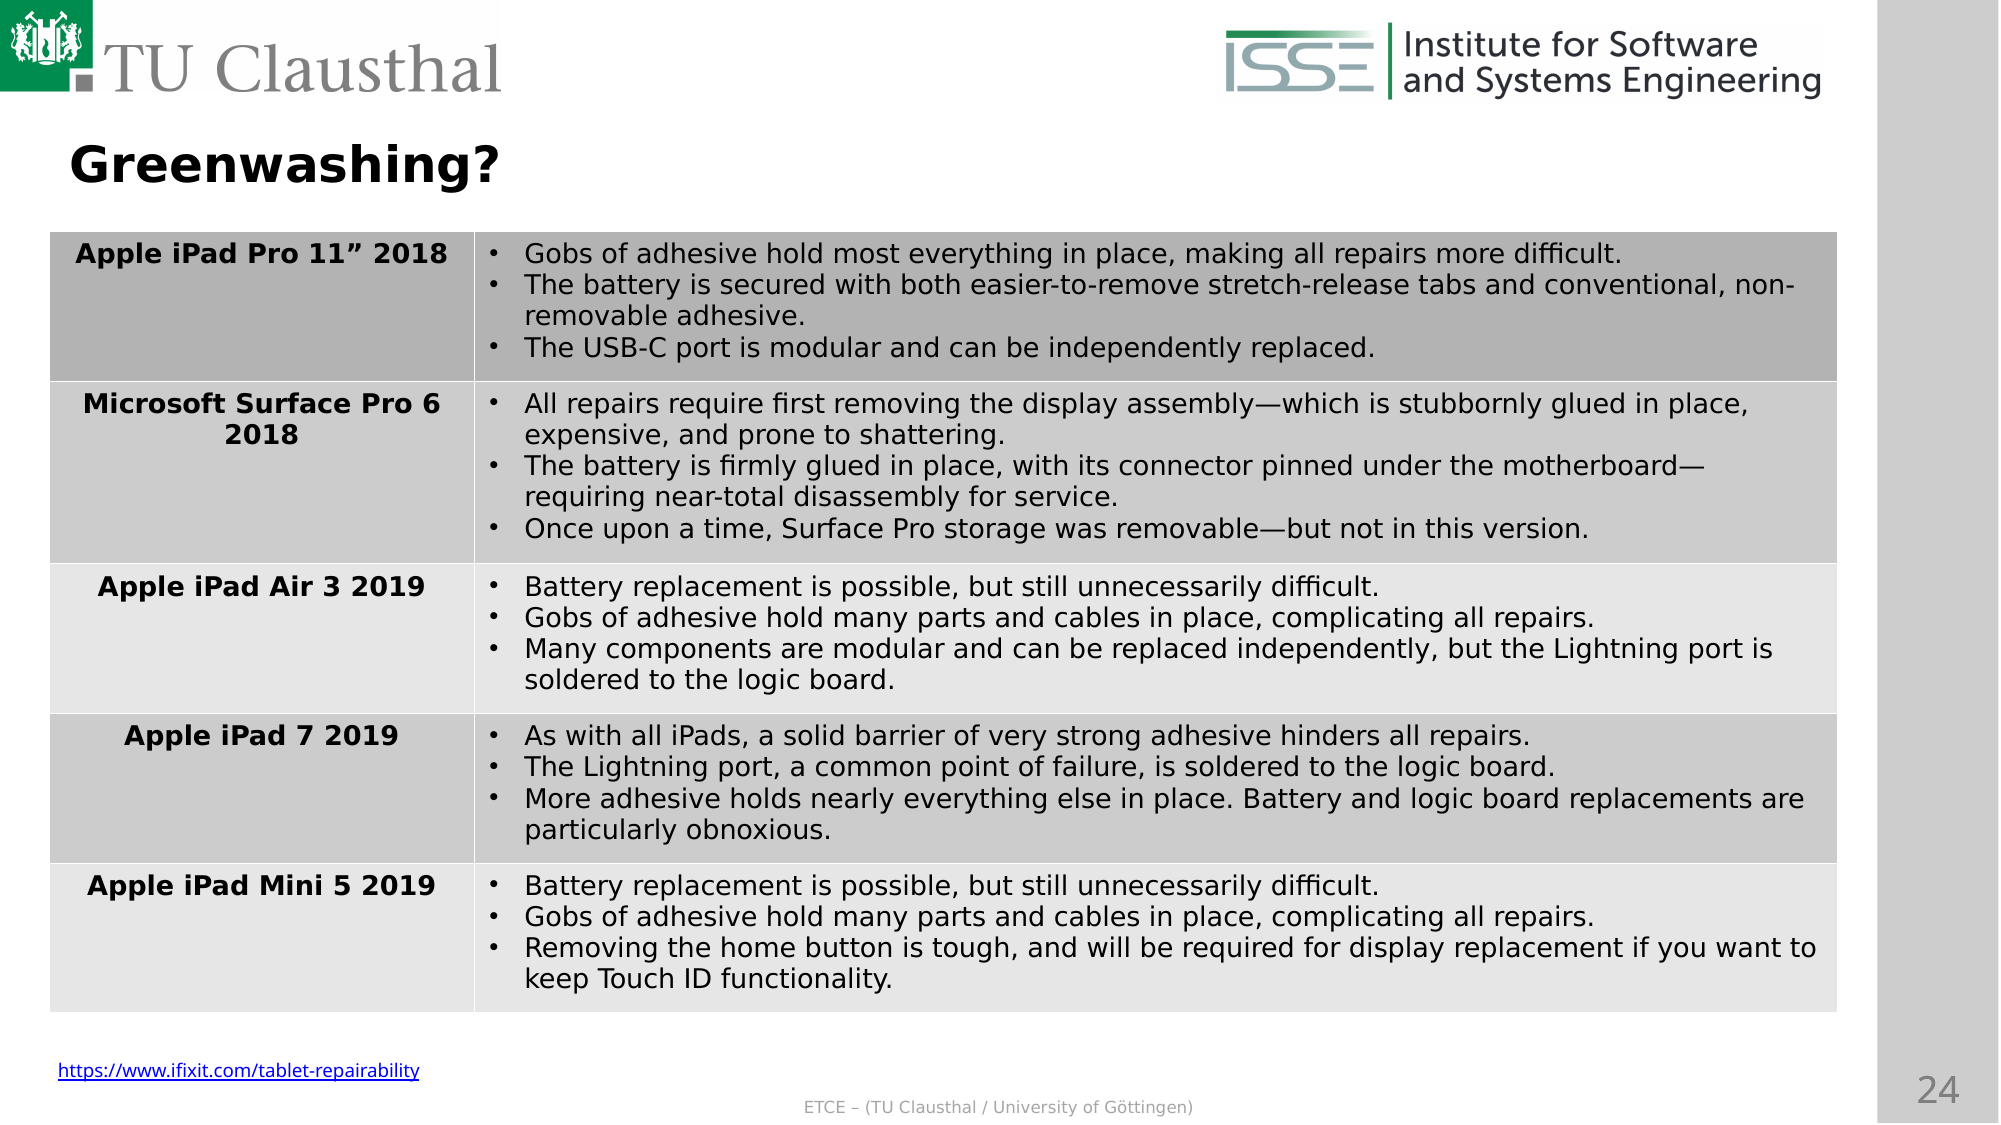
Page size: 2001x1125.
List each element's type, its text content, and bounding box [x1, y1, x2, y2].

table_cell Battery replacement is possible, but still unnecessarily difficult. Gobs of adhesive hold many parts and cables in place, complicating all repairs. Removing the home button is tough, and will be required for display replacement if you want to keep Touch ID functionality. [475, 864, 1837, 1012]
table_cell As with all iPads, a solid barrier of very strong adhesive hinders all repairs. The Lightning port, a common point of failure, is soldered to the logic board. More adhesive holds nearly everything else in place. Battery and logic board replacements are particularly obnoxious. [475, 714, 1837, 863]
table_cell Microsoft Surface Pro 6 2018 [50, 382, 474, 563]
table_cell All repairs require first removing the display assembly—which is stubbornly glued in place, expensive, and prone to shattering. The battery is firmly glued in place, with its connector pinned under the motherboard—requiring near-total disassembly for service. Once upon a time, Surface Pro storage was removable—but not in this version. [475, 382, 1837, 563]
picture [0, 0, 501, 92]
table_header Gobs of adhesive hold most everything in place, making all repairs more difficult. The battery is secured with both easier-to-remove stretch-release tabs and conventional, non-removable adhesive. The USB-C port is modular and can be independently replaced. [475, 232, 1837, 381]
text_box https://www.ifixit.com/tablet-repairability [43, 1051, 1105, 1092]
picture [1218, 22, 1826, 106]
table_cell Apple iPad 7 2019 [50, 714, 474, 863]
table_header Apple iPad Pro 11” 2018 [50, 232, 474, 381]
text_box Greenwashing? [55, 125, 1818, 207]
table_cell Apple iPad Air 3 2019 [50, 564, 474, 713]
table_cell Apple iPad Mini 5 2019 [50, 864, 474, 1012]
table_cell Battery replacement is possible, but still unnecessarily difficult. Gobs of adhesive hold many parts and cables in place, complicating all repairs. Many components are modular and can be replaced independently, but the Lightning port is soldered to the logic board. [475, 564, 1837, 713]
